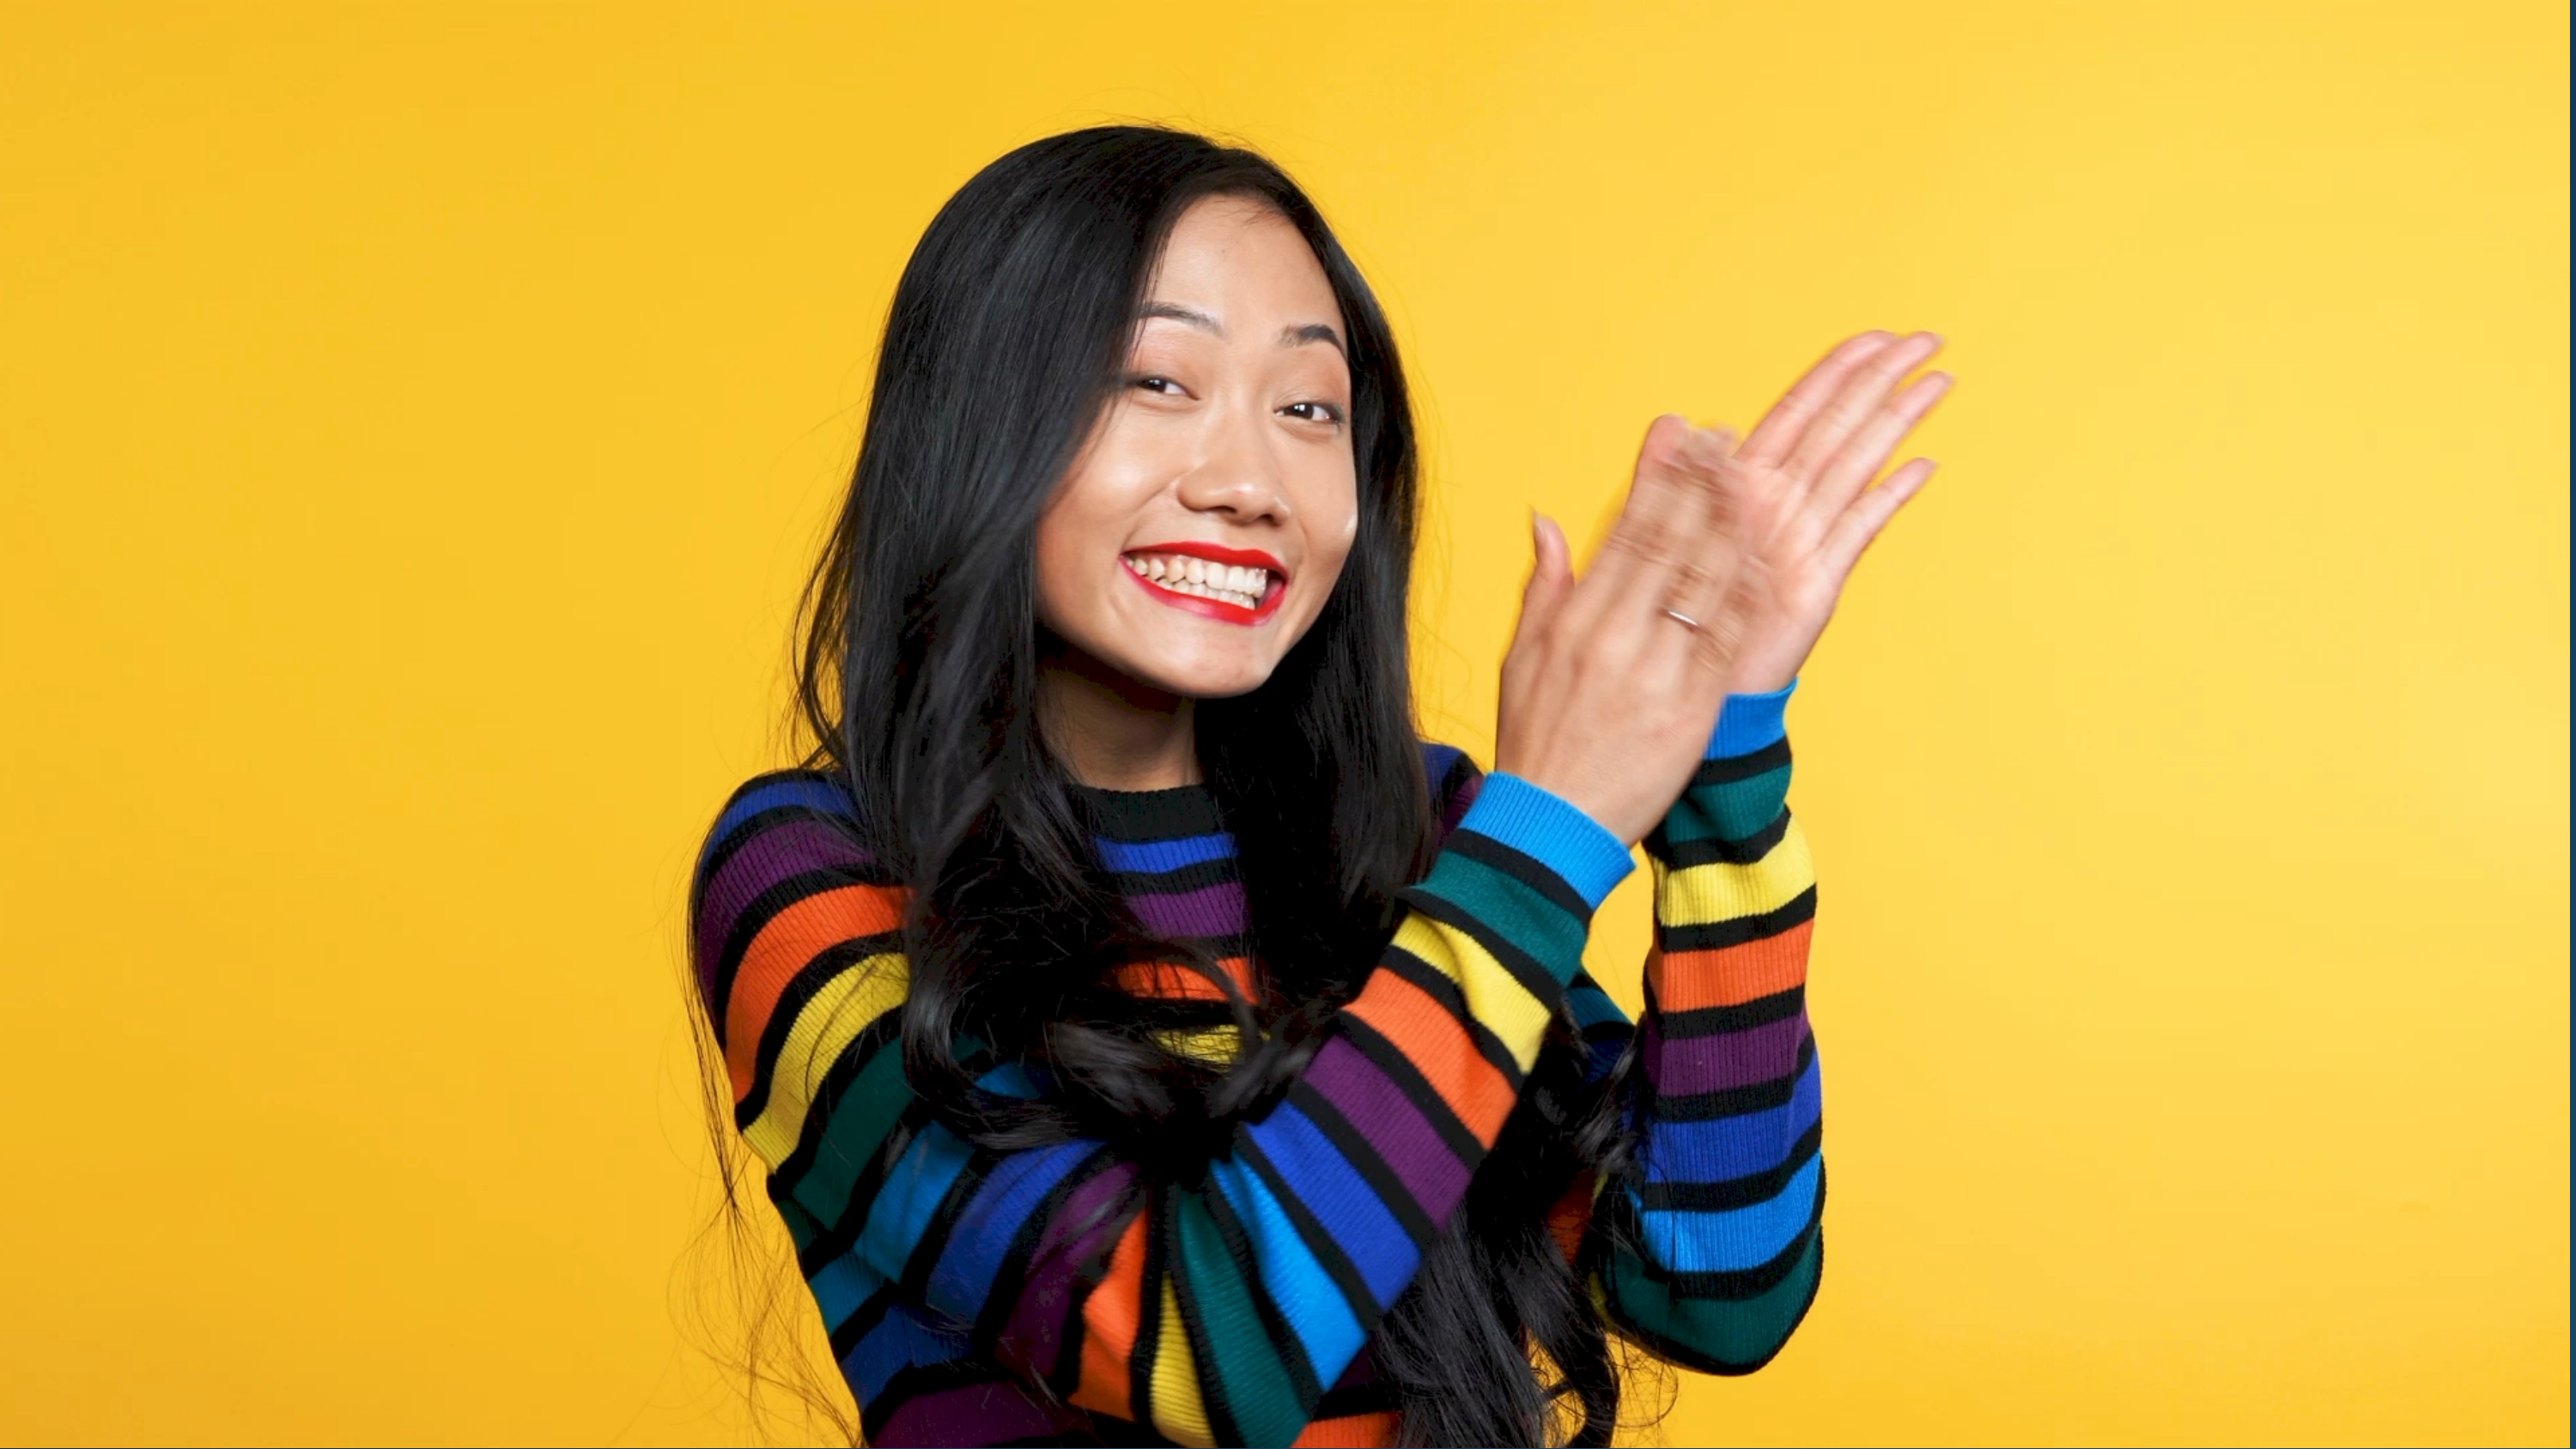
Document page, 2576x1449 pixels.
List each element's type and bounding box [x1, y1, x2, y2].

text_box [0, 0, 2571, 1449]
